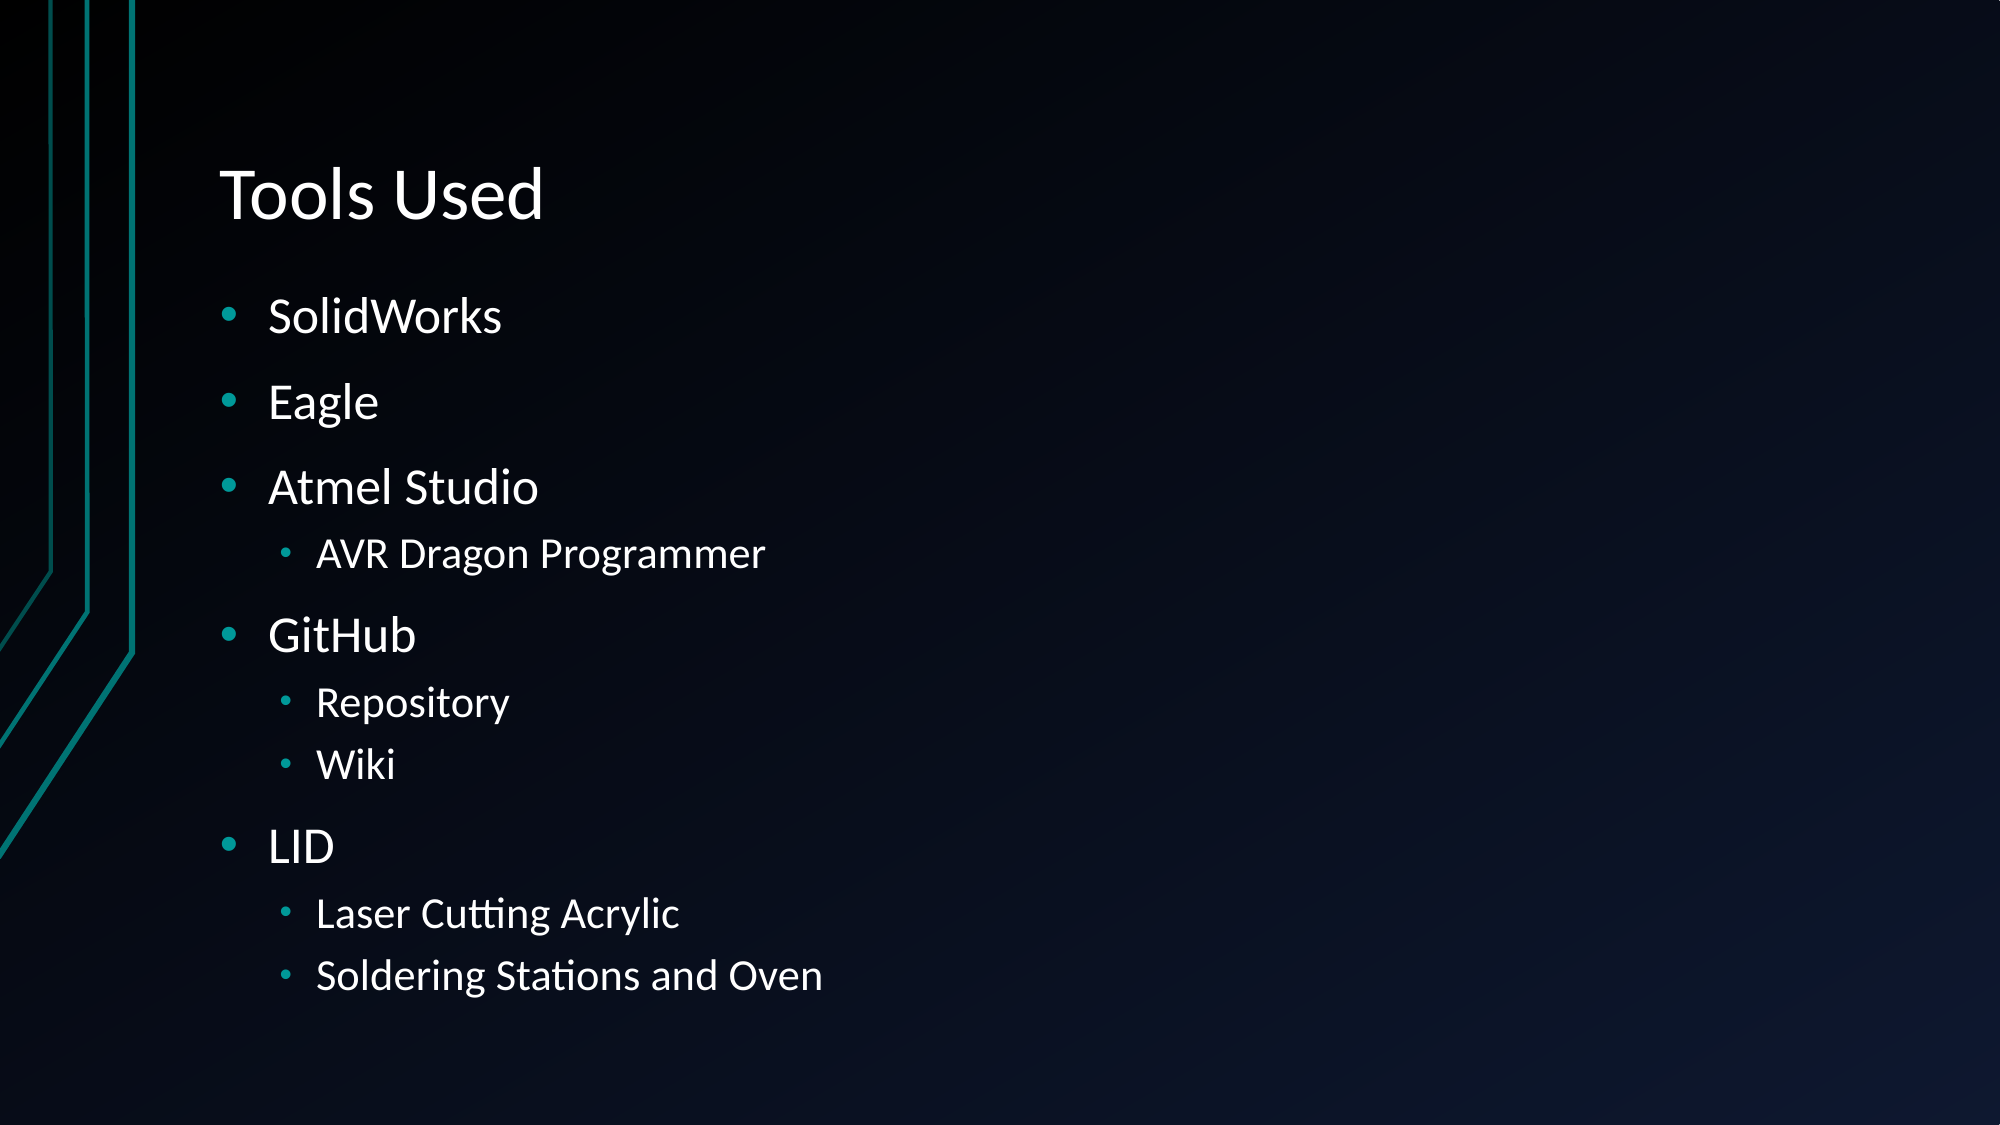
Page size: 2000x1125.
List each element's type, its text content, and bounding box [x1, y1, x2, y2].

title Tools Used [199, 45, 1900, 246]
list SolidWorks Eagle Atmel Studio AVR Dragon Programmer GitHub Repository Wiki LID Laser Cutting Acrylic Soldering Stations and Oven [199, 279, 1900, 1012]
